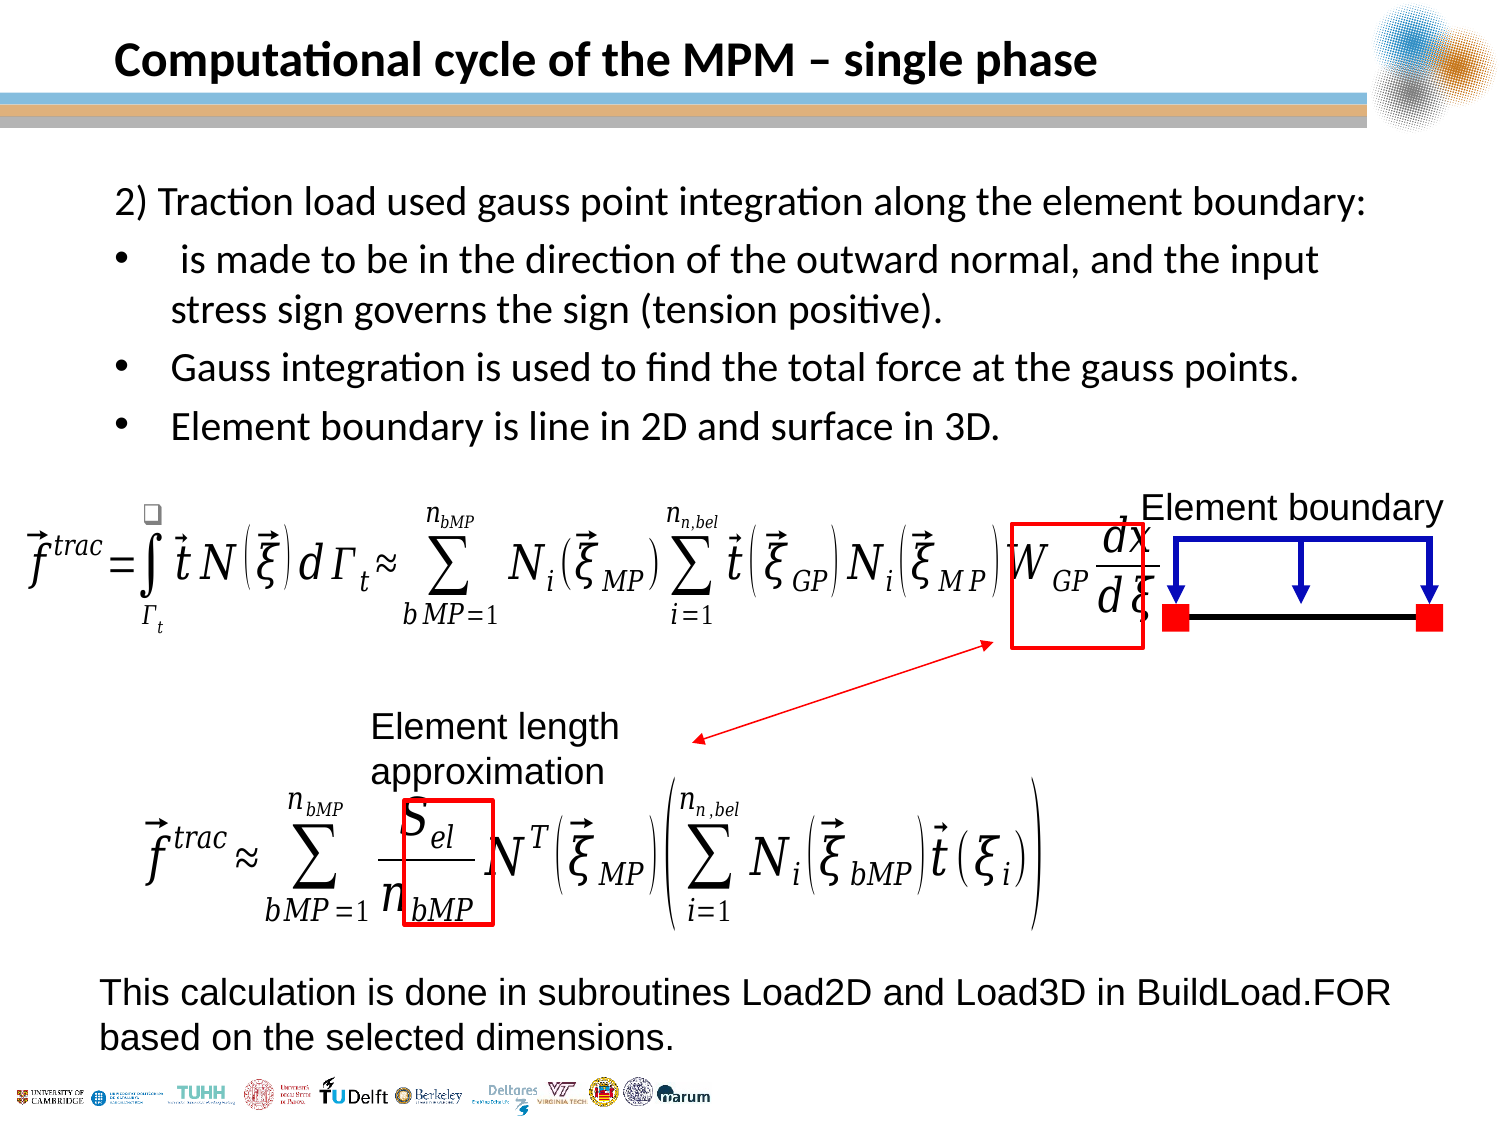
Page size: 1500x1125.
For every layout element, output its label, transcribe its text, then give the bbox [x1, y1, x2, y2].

title Computational cycle of the MPM – single phase [114, 10, 1371, 104]
text_box [1010, 522, 1145, 650]
text_box [1414, 602, 1445, 634]
text_box Element boundary [1125, 475, 1459, 536]
picture [623, 1077, 653, 1106]
picture [1367, 0, 1500, 135]
text_box [1160, 602, 1191, 634]
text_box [691, 641, 994, 744]
text_box This calculation is done in subroutines Load2D and Load3D in BuildLoad.FOR based on the selected dimensions. [84, 960, 1416, 1066]
picture [15, 1066, 619, 1120]
picture [654, 1082, 712, 1104]
text_box [402, 800, 495, 927]
text_box Element length approximation [355, 694, 645, 800]
